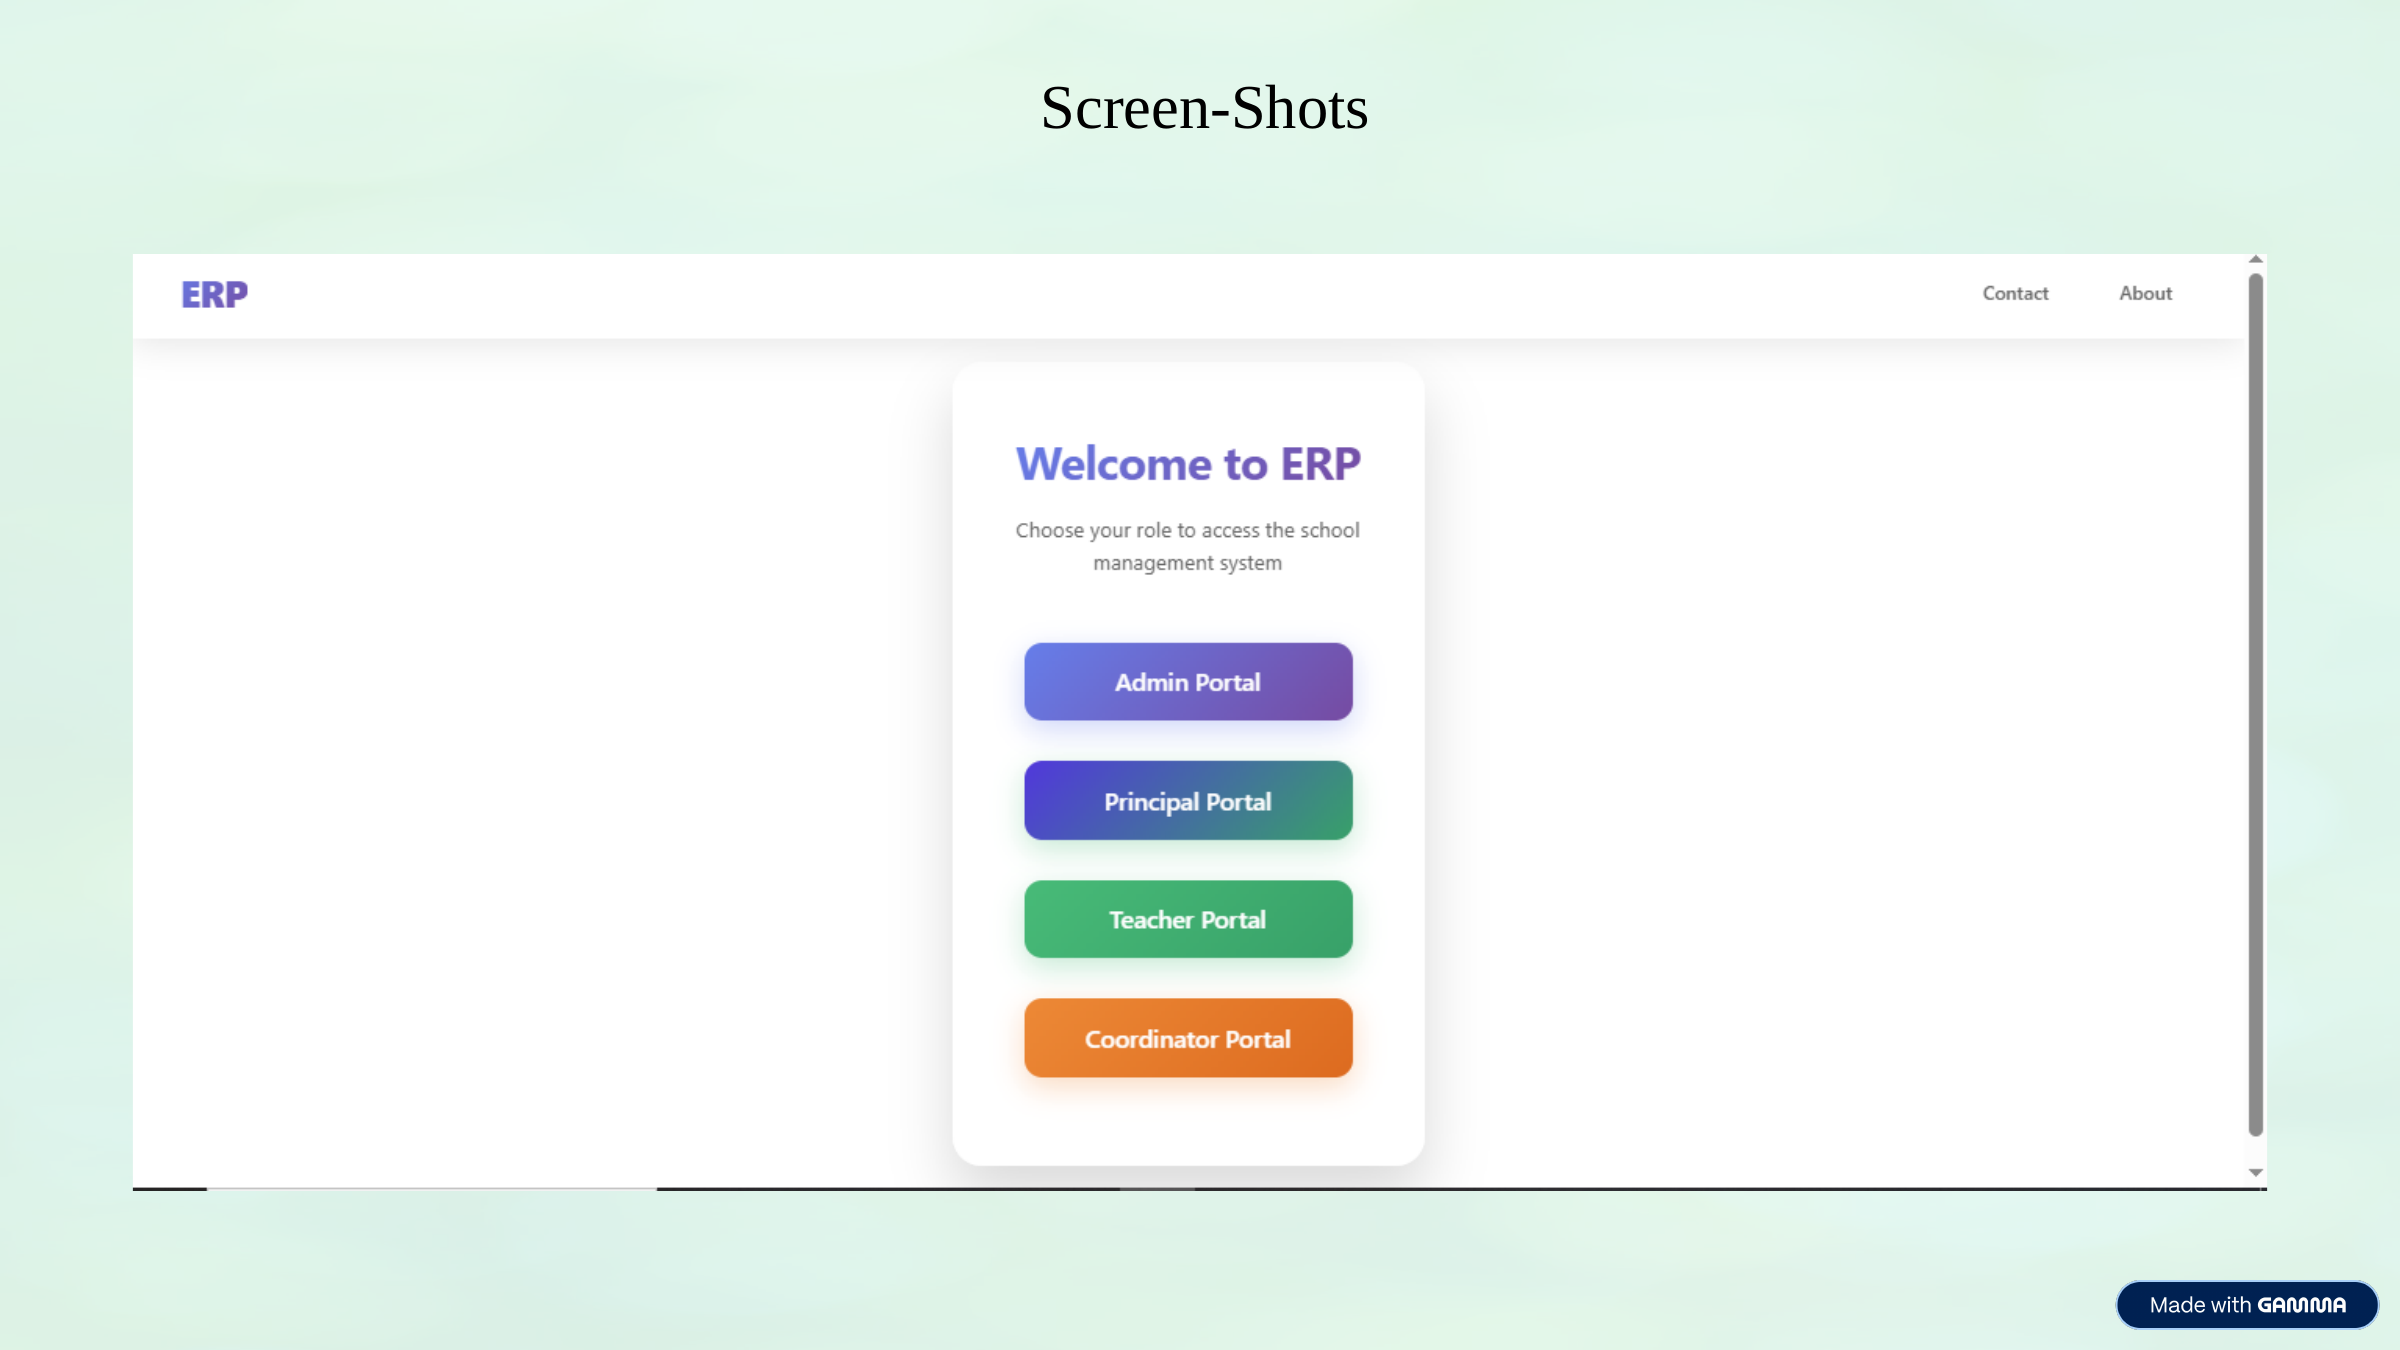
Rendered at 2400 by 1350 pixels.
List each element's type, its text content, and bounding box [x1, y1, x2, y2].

picture [132, 254, 2268, 1191]
text_box Screen-Shots [146, 58, 2265, 149]
picture [2106, 1271, 2389, 1339]
